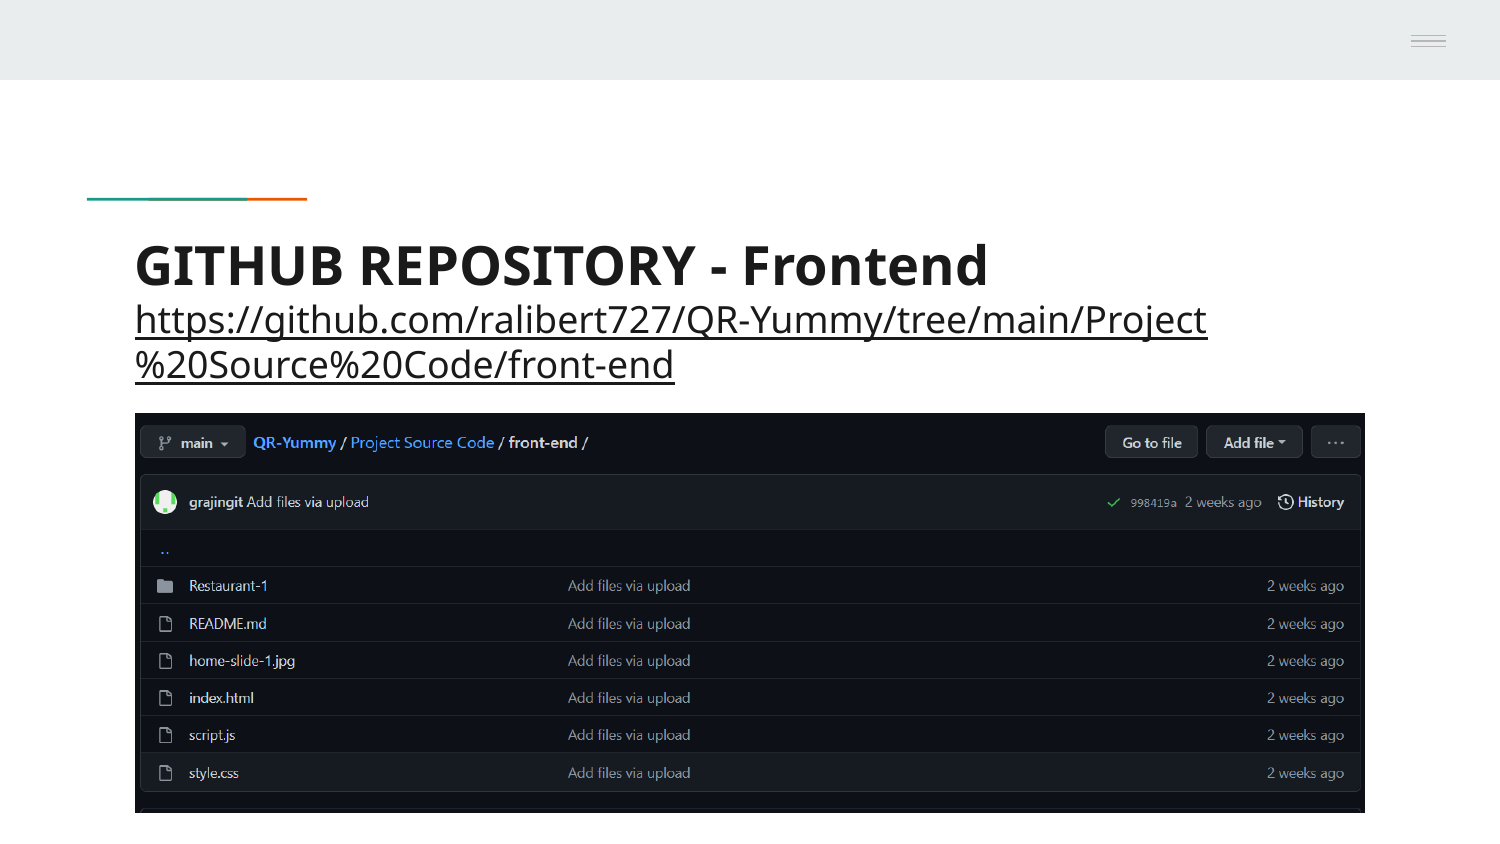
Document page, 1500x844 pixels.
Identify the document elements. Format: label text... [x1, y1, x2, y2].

picture [135, 413, 1366, 813]
title GITHUB REPOSITORY - Frontend https://github.com/ralibert727/QR-Yummy/tree/main/Project%20Source%20Code/front-end [119, 216, 1381, 396]
